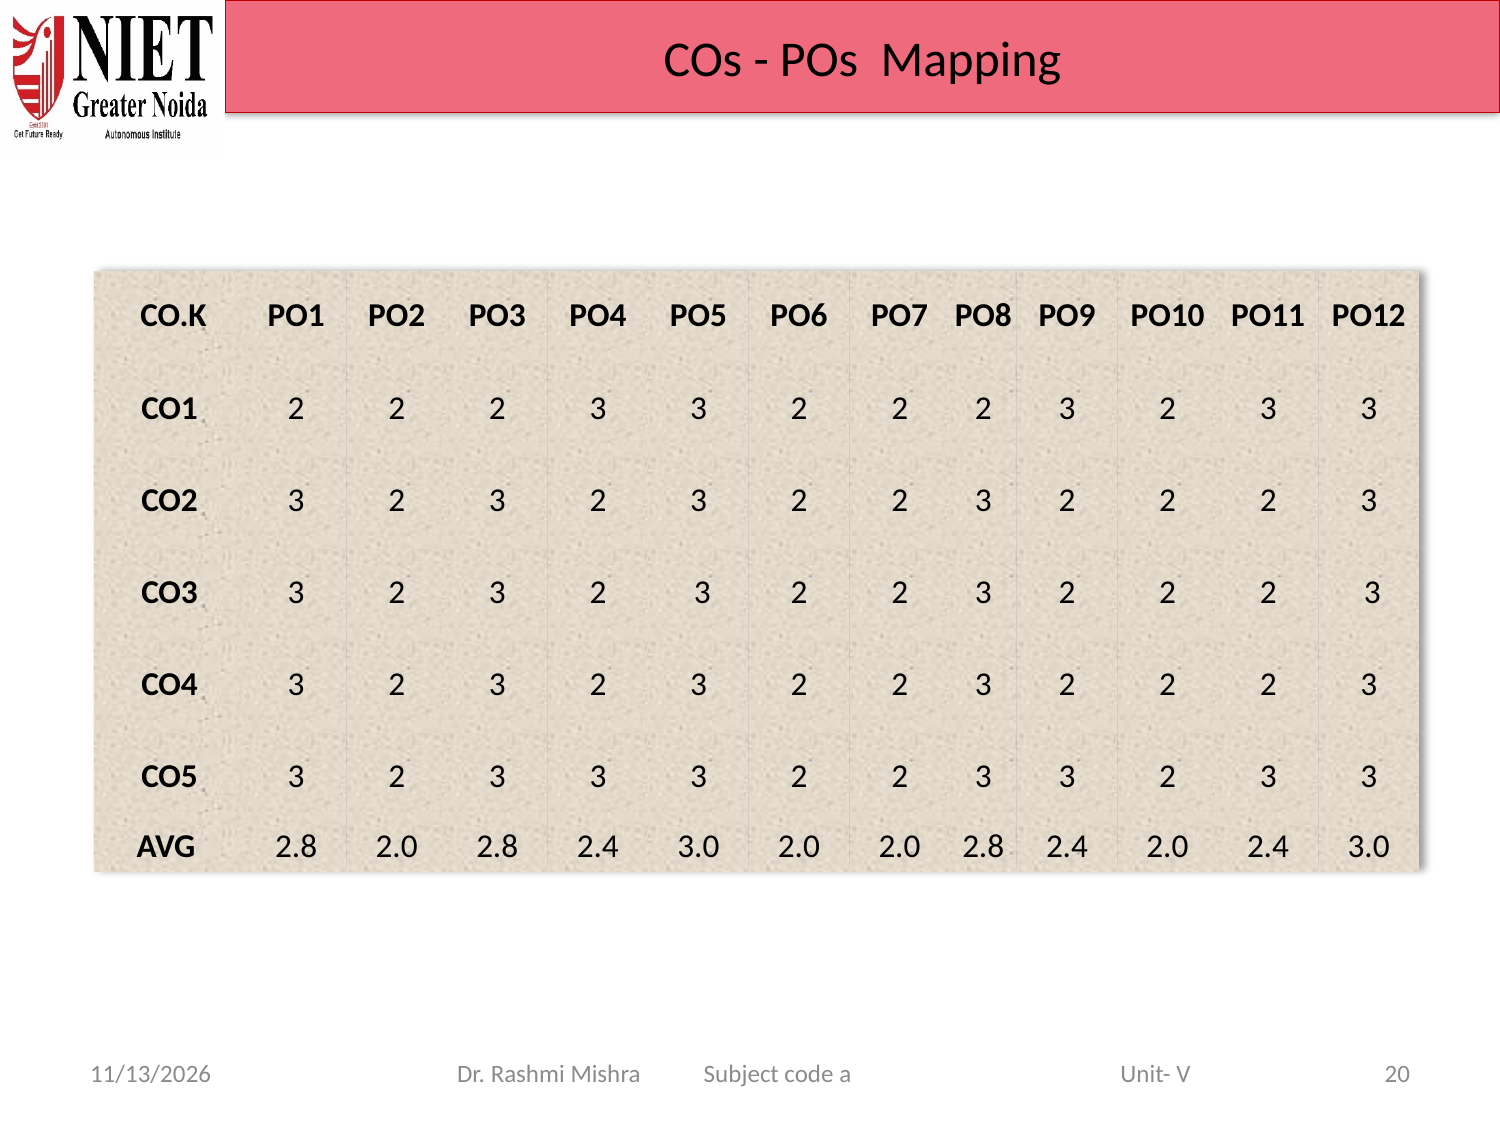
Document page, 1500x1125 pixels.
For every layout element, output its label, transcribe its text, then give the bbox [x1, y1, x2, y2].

table_cell 3 [950, 457, 1017, 549]
footer Dr. Rashmi Mishra Subject code a Unit- V [412, 1042, 1238, 1103]
slide_number 20 [1337, 1042, 1425, 1103]
table_cell 2 [346, 549, 447, 641]
table_cell CO5 [94, 733, 246, 825]
table_cell CO1 [94, 364, 246, 457]
table_cell 3 [246, 549, 346, 641]
table_cell 2 [849, 733, 950, 825]
table_cell 2 [1218, 457, 1318, 549]
table_cell CO4 [94, 641, 246, 733]
table_cell 2 [1218, 549, 1318, 641]
table_cell 2.4 [1017, 825, 1117, 872]
table_cell 3 [447, 733, 548, 825]
table_header PO4 [548, 272, 648, 364]
table_header PO2 [346, 272, 447, 364]
table_cell 3.0 [648, 825, 749, 872]
picture [0, 0, 226, 156]
table_cell 3 [548, 364, 648, 457]
table_cell 2 [849, 457, 950, 549]
table_cell 3 [648, 364, 749, 457]
table_cell 2 [1218, 641, 1318, 733]
table_cell 2.8 [950, 825, 1017, 872]
table_cell 3 [447, 549, 548, 641]
table_cell 2 [346, 733, 447, 825]
table_cell 3 [548, 733, 648, 825]
table_cell 2 [1017, 641, 1117, 733]
table_cell 2.0 [1117, 825, 1218, 872]
table_cell 2.0 [346, 825, 447, 872]
table_cell AVG [94, 825, 246, 872]
table_cell 2.0 [849, 825, 950, 872]
table_cell 2 [749, 641, 849, 733]
table_header PO5 [648, 272, 749, 364]
table_cell 3 [1218, 364, 1318, 457]
table_header CO.K [94, 272, 246, 364]
table_cell 3 [246, 641, 346, 733]
table_cell 2 [1117, 364, 1218, 457]
table_cell 2 [849, 364, 950, 457]
table_header PO11 [1218, 272, 1318, 364]
table_cell 2.8 [447, 825, 548, 872]
table_cell 2 [849, 549, 950, 641]
table_cell 2.0 [749, 825, 849, 872]
table_cell 2 [950, 364, 1017, 457]
table_cell 2 [749, 733, 849, 825]
table_cell 3 [246, 457, 346, 549]
table_cell 2 [1117, 549, 1218, 641]
table_cell 2 [447, 364, 548, 457]
table_cell 2 [1117, 641, 1218, 733]
table_cell 3 [246, 733, 346, 825]
table_header PO1 [246, 272, 346, 364]
table_cell 3 [1318, 733, 1419, 825]
table_header PO12 [1318, 272, 1419, 364]
table_cell 2 [749, 457, 849, 549]
table_cell 3 [648, 457, 749, 549]
table_cell 2 [749, 364, 849, 457]
table_cell 2 [548, 457, 648, 549]
table_cell 3 [1017, 733, 1117, 825]
table_cell 3 [648, 549, 749, 641]
table_cell 3 [1017, 364, 1117, 457]
table_cell 3 [648, 733, 749, 825]
table_cell 3.0 [1318, 825, 1419, 872]
table_cell 2.4 [1218, 825, 1318, 872]
table_header PO6 [749, 272, 849, 364]
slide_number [75, 1042, 250, 1103]
table_cell 2 [346, 364, 447, 457]
table_cell 2.4 [548, 825, 648, 872]
table_header PO8 [950, 272, 1017, 364]
table_cell 3 [1218, 733, 1318, 825]
table_cell 2 [246, 364, 346, 457]
table_cell 2 [548, 549, 648, 641]
table_cell 3 [1318, 641, 1419, 733]
table_cell 2 [1117, 457, 1218, 549]
table_header PO7 [849, 272, 950, 364]
table_cell 3 [447, 641, 548, 733]
table_cell 3 [950, 549, 1017, 641]
table_cell 2 [1117, 733, 1218, 825]
table_cell 3 [648, 641, 749, 733]
table_cell 3 [1318, 549, 1419, 641]
table_cell 2 [548, 641, 648, 733]
table_cell 3 [1318, 364, 1419, 457]
table_cell 2 [346, 457, 447, 549]
table_cell CO2 [94, 457, 246, 549]
table_cell 3 [447, 457, 548, 549]
table_cell 2 [749, 549, 849, 641]
table_cell 3 [1318, 457, 1419, 549]
table_cell 3 [950, 641, 1017, 733]
table_cell 2.8 [246, 825, 346, 872]
table_cell 3 [950, 733, 1017, 825]
table_cell 2 [1017, 457, 1117, 549]
table_cell 2 [1017, 549, 1117, 641]
table_cell 2 [346, 641, 447, 733]
table_header PO9 [1017, 272, 1117, 364]
table_header PO10 [1117, 272, 1218, 364]
table_header PO3 [447, 272, 548, 364]
table_cell 2 [849, 641, 950, 733]
table_cell CO3 [94, 549, 246, 641]
text_box COs - POs Mapping [226, 0, 1500, 113]
